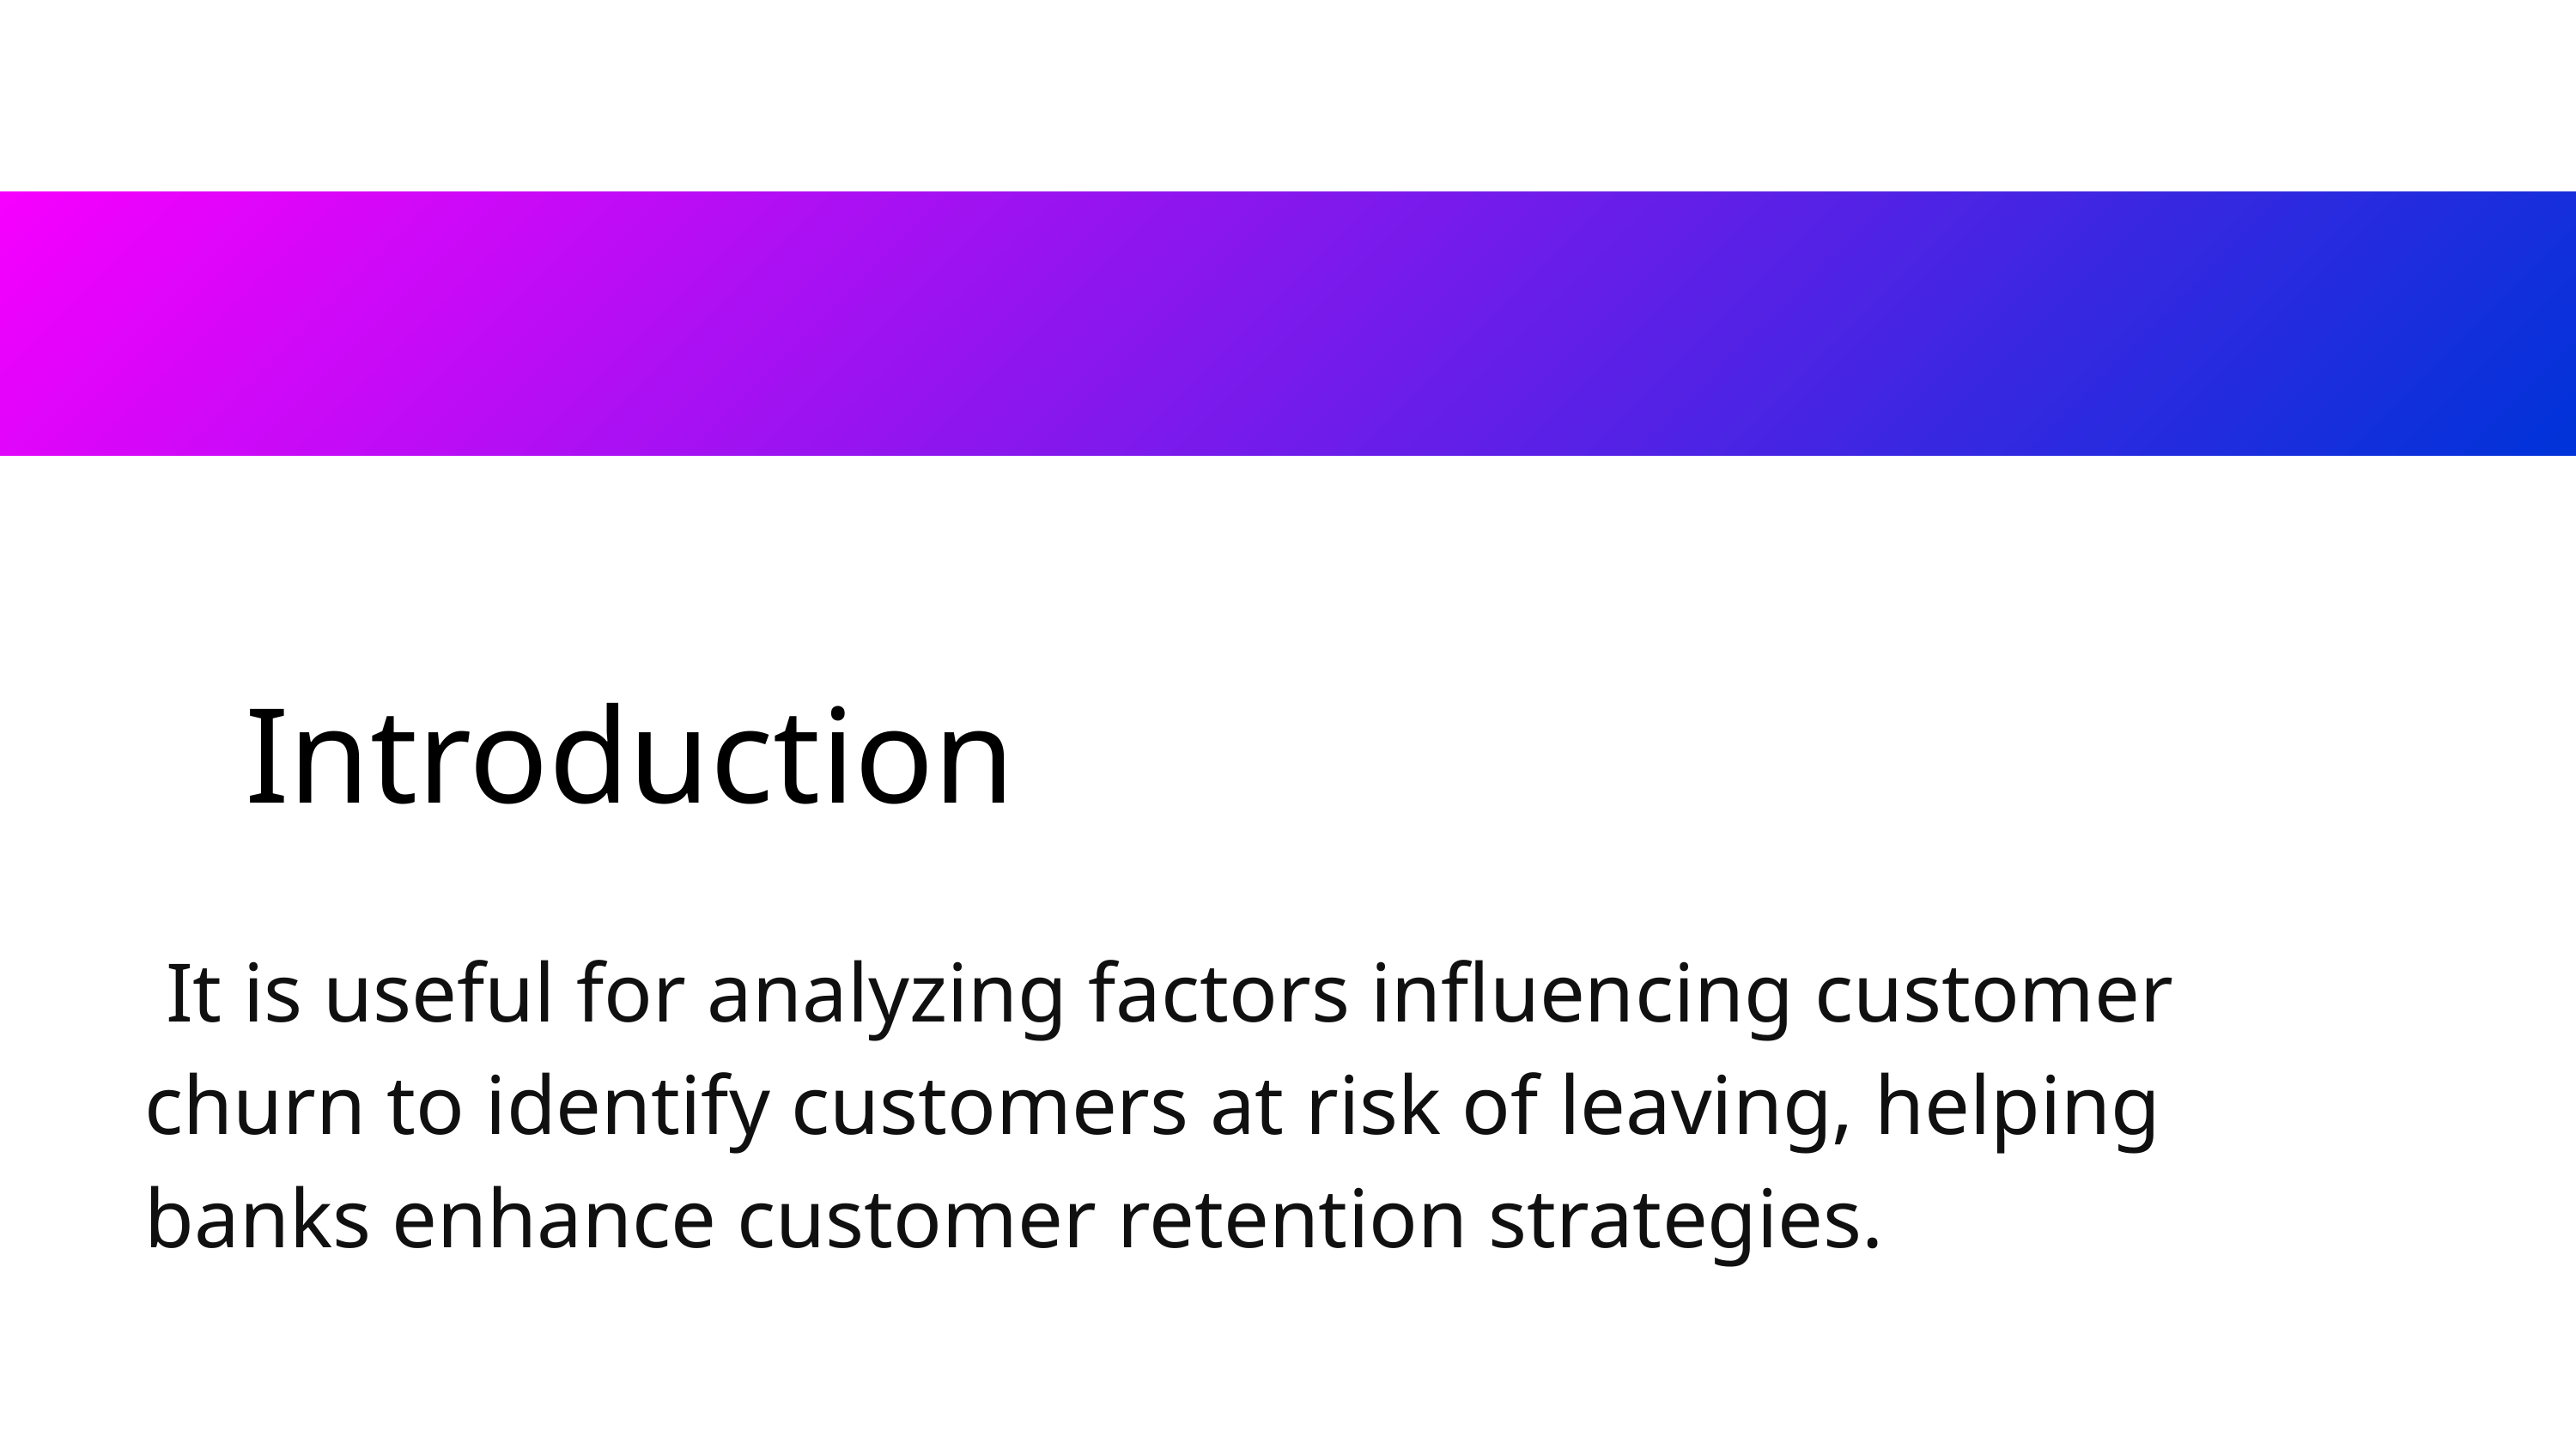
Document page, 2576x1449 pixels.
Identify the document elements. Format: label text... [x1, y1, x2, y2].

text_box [0, 191, 2576, 457]
text_box It is useful for analyzing factors influencing customer churn to identify customers at risk of leaving, helping banks enhance customer retention strategies. [144, 925, 2330, 1264]
text_box Introduction [244, 645, 1428, 829]
